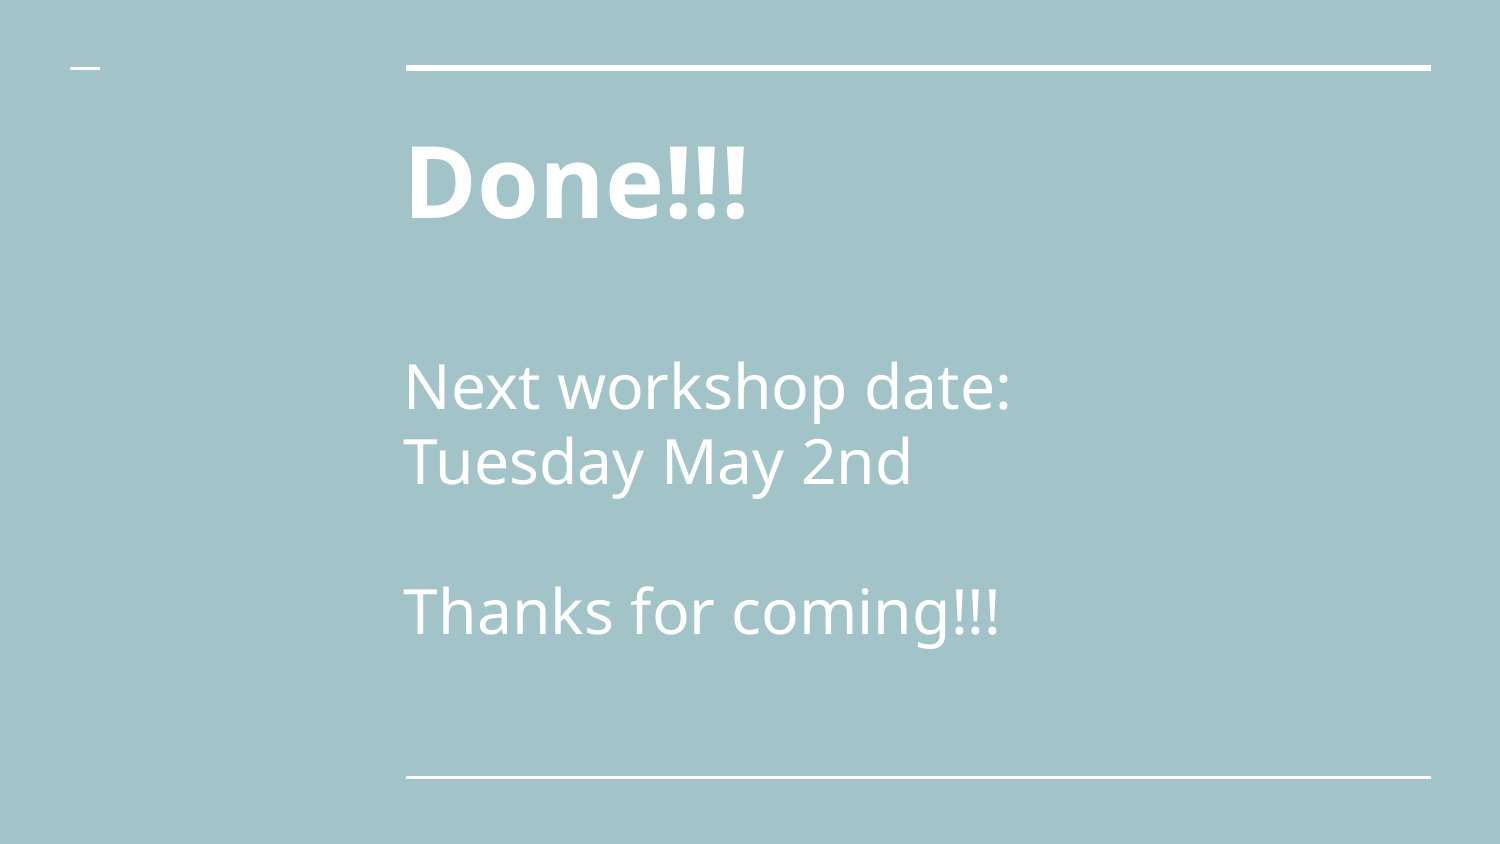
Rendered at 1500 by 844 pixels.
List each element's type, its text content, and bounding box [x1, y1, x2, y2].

subtitle Next workshop date: Tuesday May 2nd Thanks for coming!!! [389, 458, 1428, 662]
title Done!!! [389, 103, 1428, 357]
